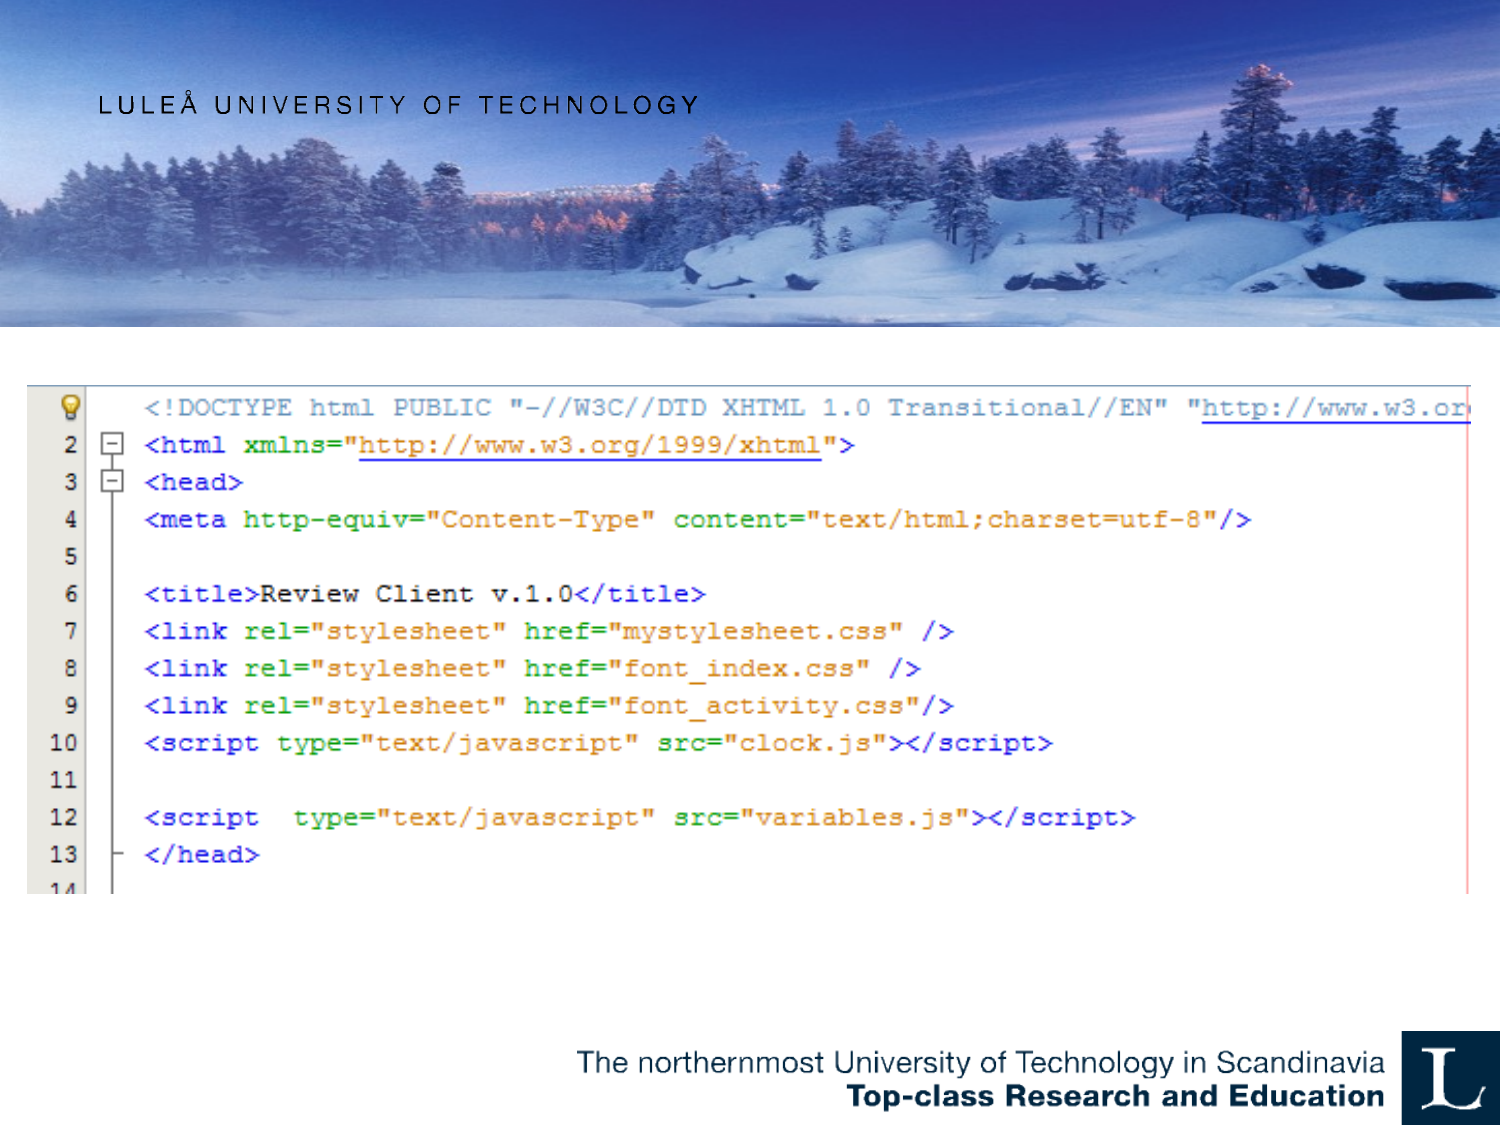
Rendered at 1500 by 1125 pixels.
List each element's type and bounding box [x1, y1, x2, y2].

picture [0, 0, 1500, 327]
picture [577, 1031, 1500, 1125]
picture [27, 385, 1471, 894]
